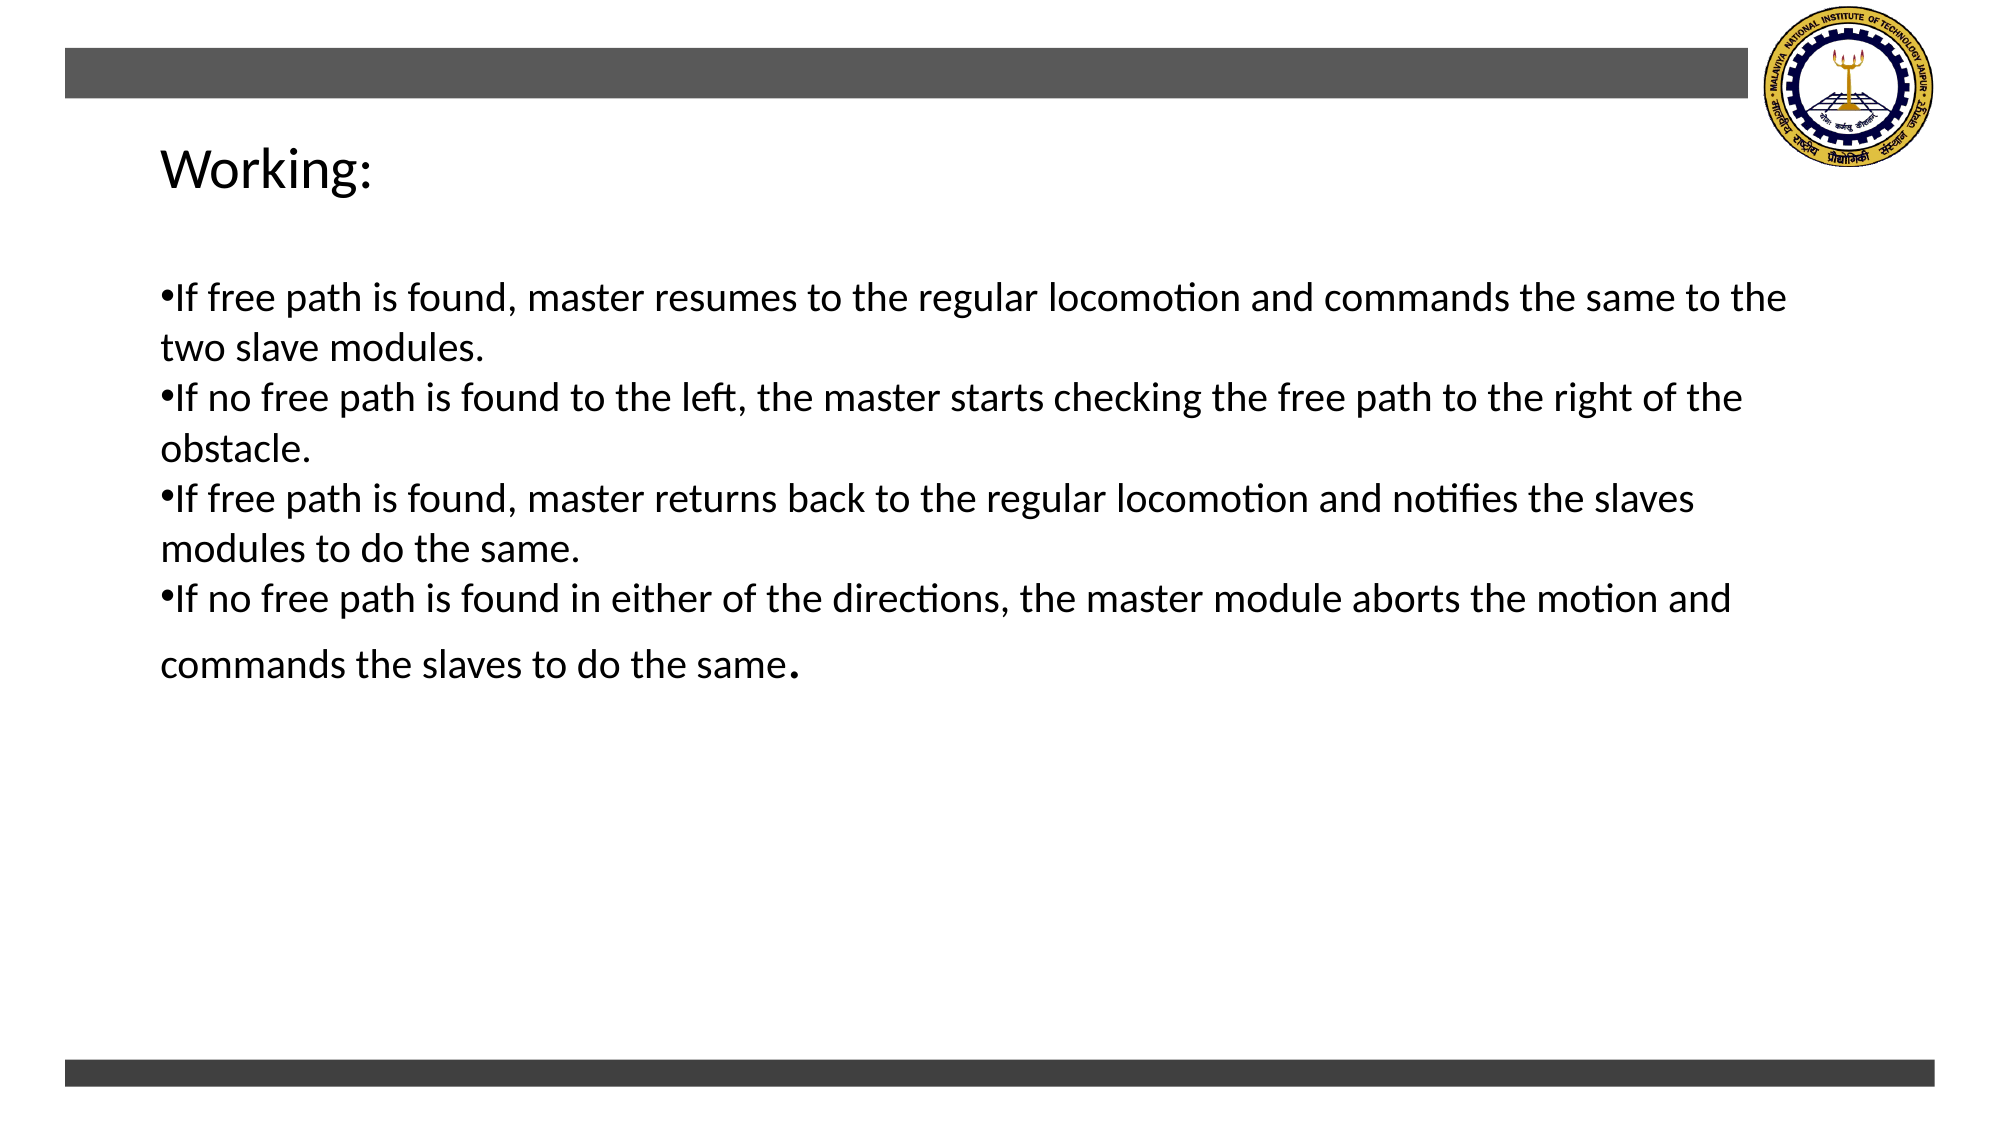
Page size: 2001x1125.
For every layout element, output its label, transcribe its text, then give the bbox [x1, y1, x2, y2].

picture [1762, 3, 1935, 169]
text_box [65, 1059, 1935, 1087]
text_box Working: If free path is found, master resumes to the regular locomotion and commands the same to the two slave modules. If no free path is found to the left, the master starts checking the free path to the right of the obstacle. If free path is found, master returns back to the regular locomotion and notifies the slaves modules to do the same. If no free path is found in either of the directions, the master module aborts the motion and commands the slaves to do the same. [145, 122, 1849, 768]
text_box [65, 47, 1748, 99]
